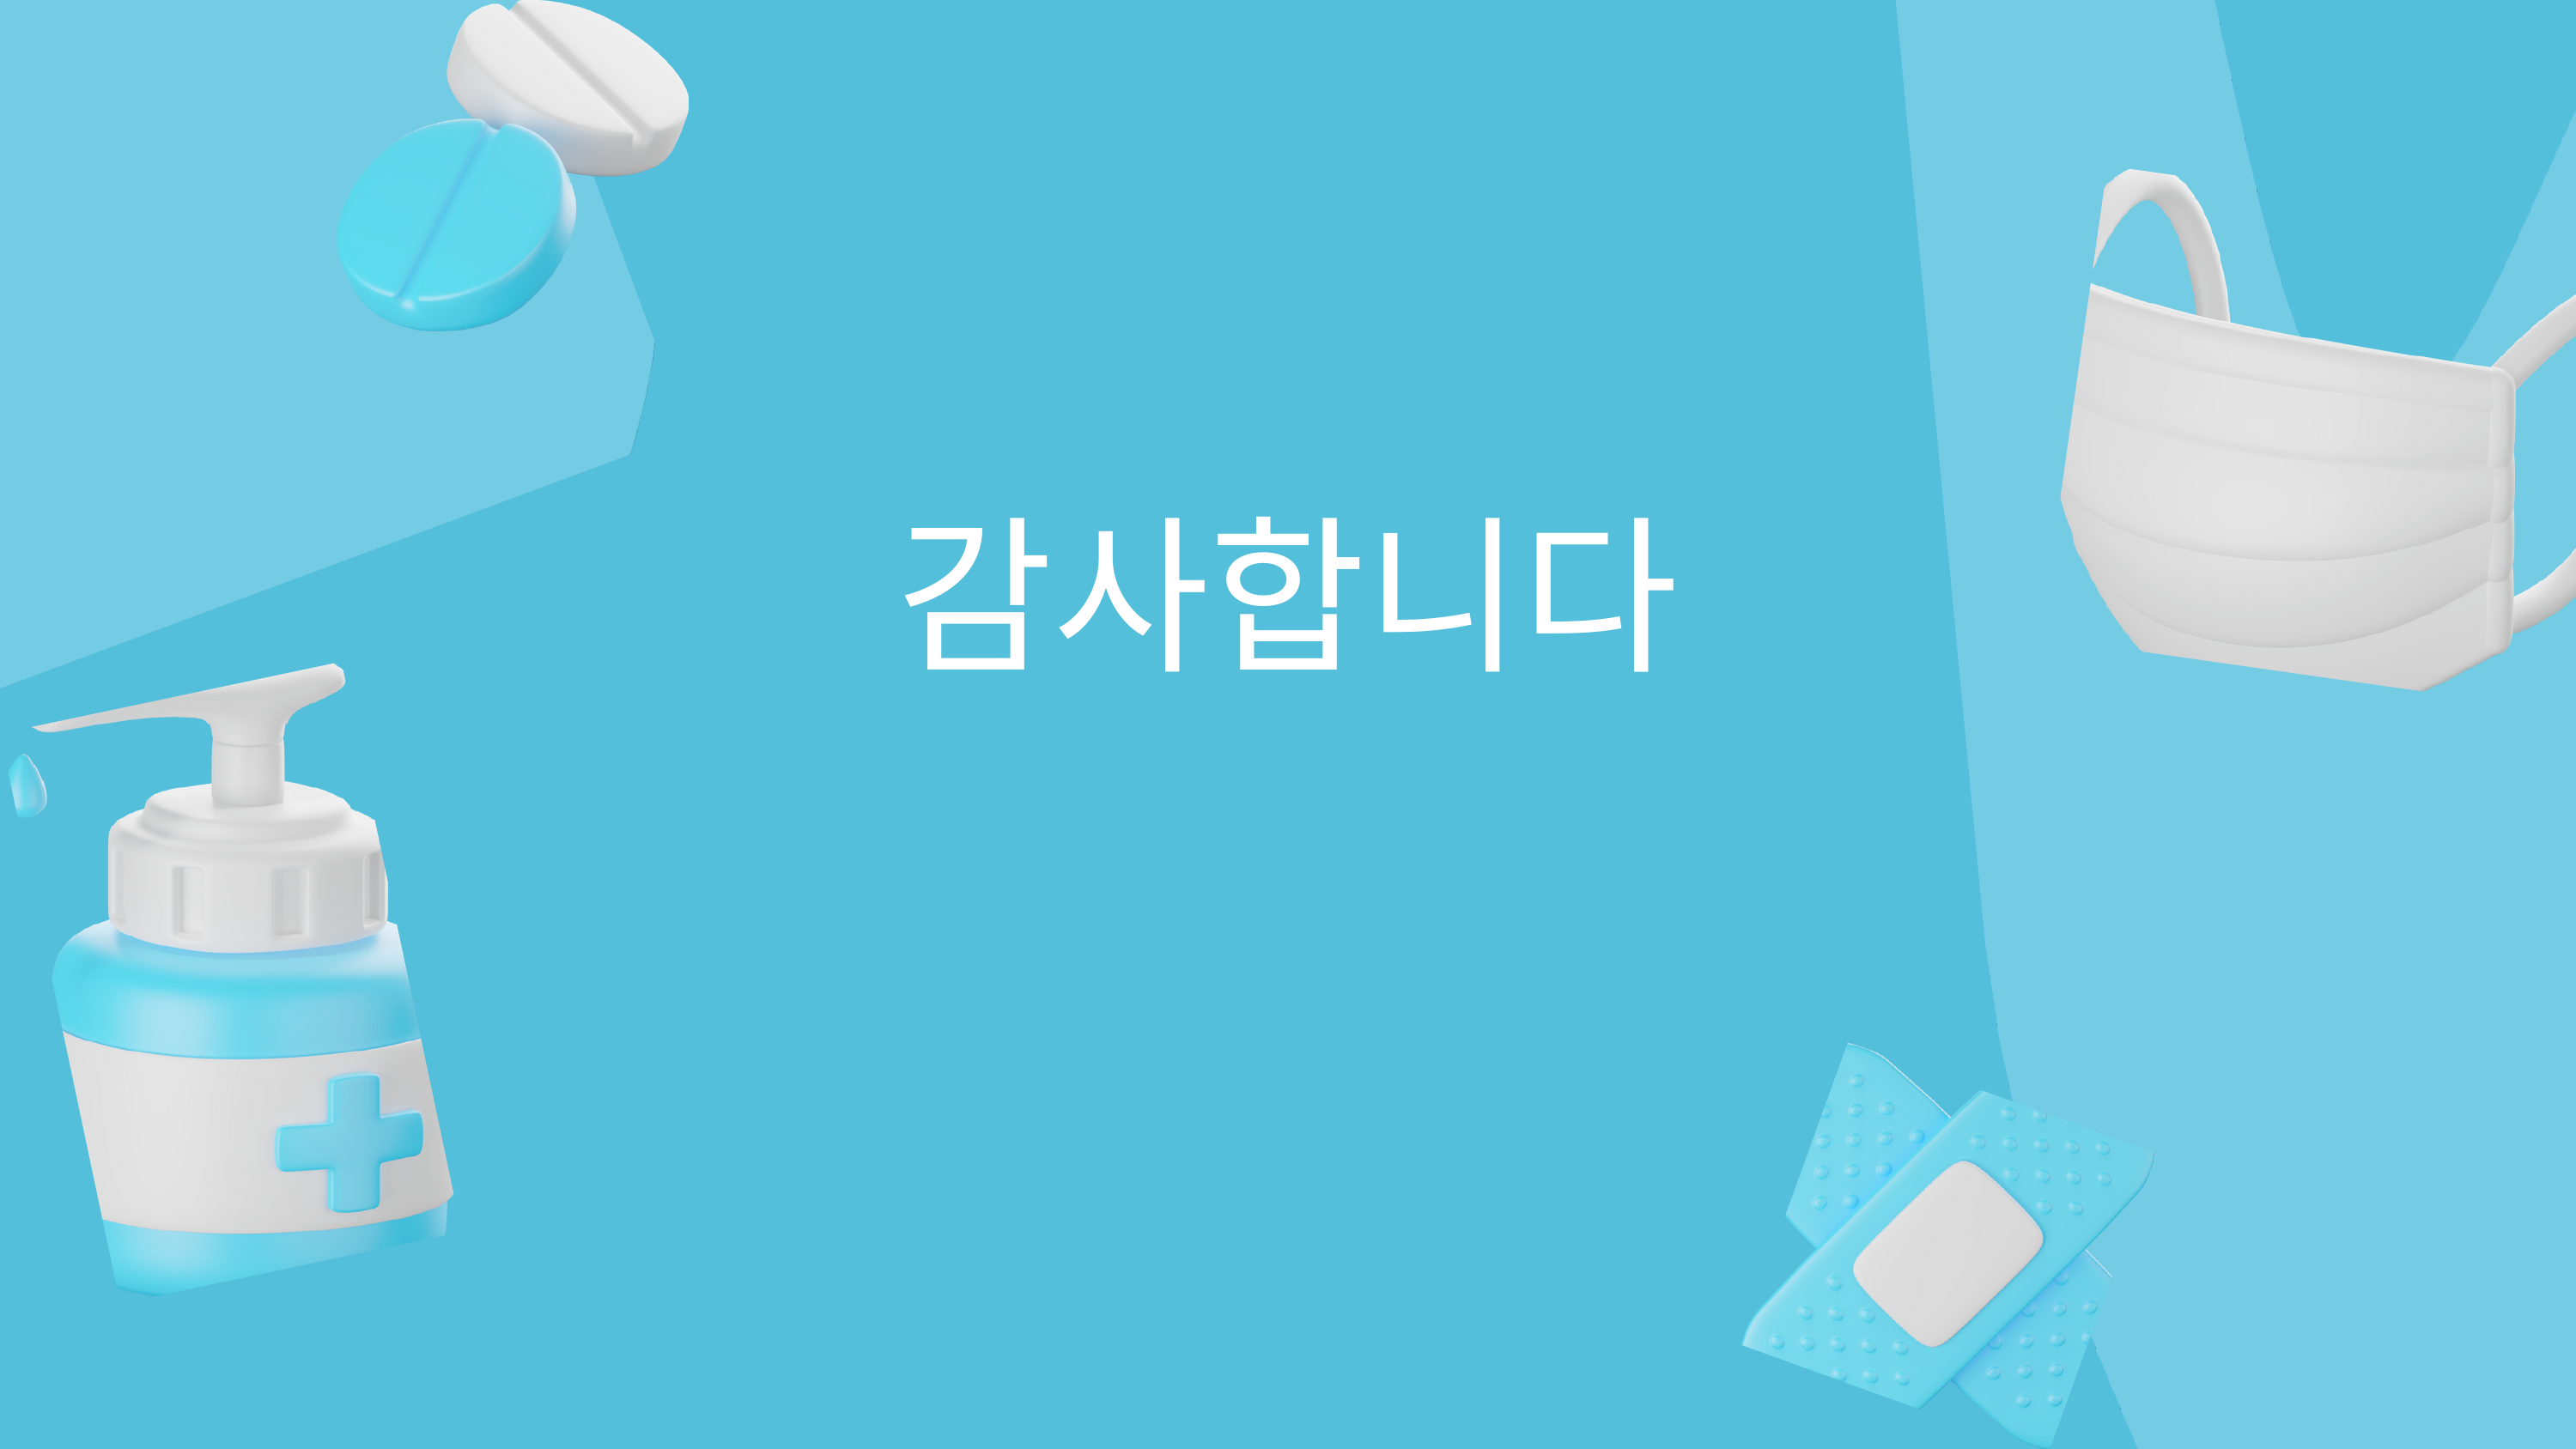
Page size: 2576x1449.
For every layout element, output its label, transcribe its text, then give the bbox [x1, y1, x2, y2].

text_box 감사합니다 [753, 506, 1823, 694]
text_box [1895, 0, 2576, 1449]
text_box [0, 0, 689, 688]
text_box [1739, 1041, 2157, 1449]
text_box [2040, 166, 2576, 713]
text_box [337, 0, 690, 332]
text_box [0, 661, 462, 1304]
